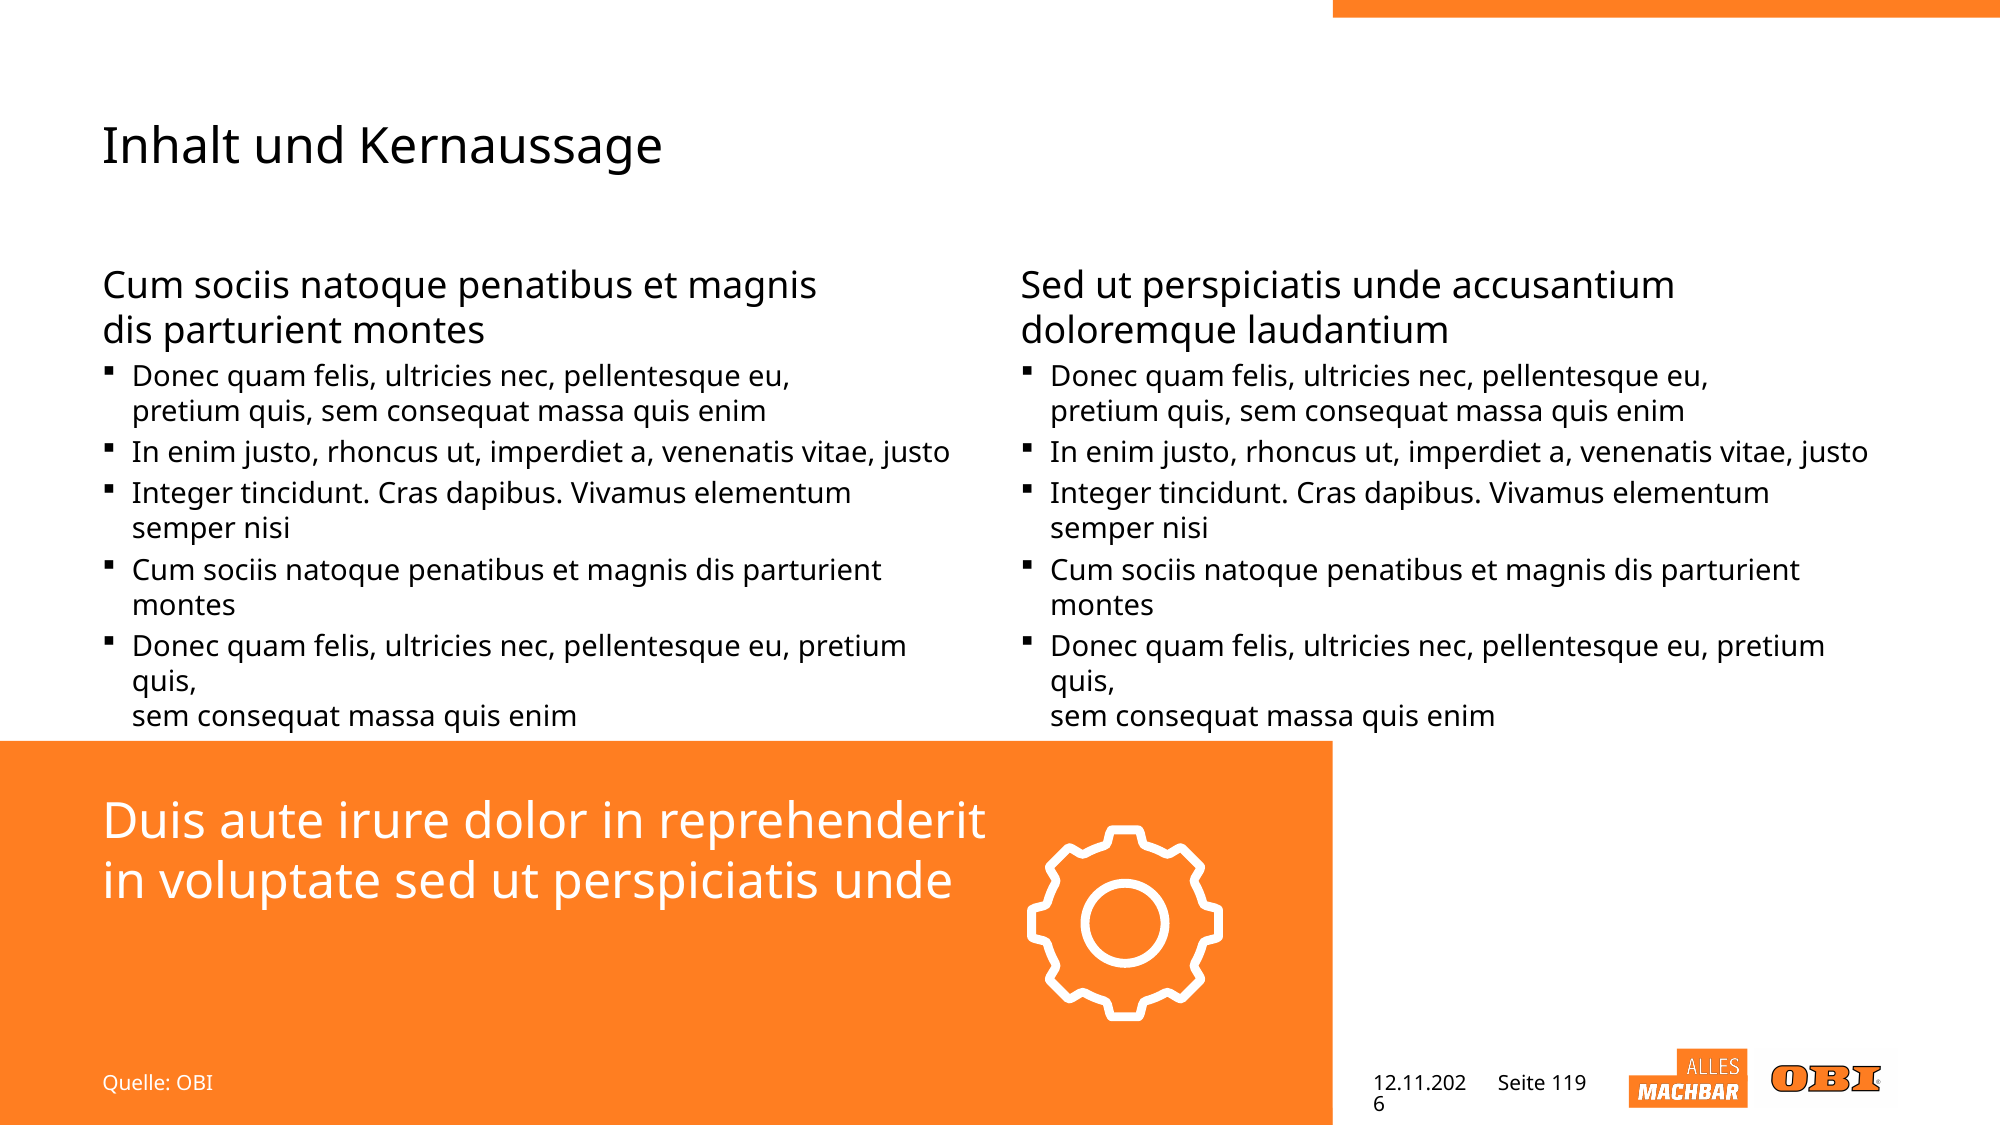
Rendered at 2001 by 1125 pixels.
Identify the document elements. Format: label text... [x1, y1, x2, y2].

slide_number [1373, 1071, 1475, 1097]
title Inhalt und Kernaussage [102, 112, 1880, 174]
footer Quelle: OBI [102, 1071, 1271, 1097]
slide_number Seite 119 [1497, 1071, 1588, 1097]
list Sed ut perspiciatis unde accusantium doloremque laudantium Donec quam felis, ultricies nec, pellentesque eu, pretium quis, sem consequat massa quis enim In enim justo, rhoncus ut, imperdiet a, venenatis vitae, justo Integer tincidunt. Cras dapibus. Vivamus elementum semper nisi Cum sociis natoque penatibus et magnis dis parturient montes Donec quam felis, ultricies nec, pellentesque eu, pretium quis, sem consequat massa quis enim [1020, 261, 1880, 700]
text_box [1027, 825, 1223, 1022]
list Cum sociis natoque penatibus et magnis dis parturient montes Donec quam felis, ultricies nec, pellentesque eu, pretium quis, sem consequat massa quis enim In enim justo, rhoncus ut, imperdiet a, venenatis vitae, justo Integer tincidunt. Cras dapibus. Vivamus elementum semper nisi Cum sociis natoque penatibus et magnis dis parturient montes Donec quam felis, ultricies nec, pellentesque eu, pretium quis, sem consequat massa quis enim [102, 261, 962, 700]
picture [1754, 1048, 1898, 1107]
list Duis aute irure dolor in reprehenderit in voluptate sed ut perspiciatis unde [102, 788, 1271, 910]
picture [1638, 1058, 1739, 1100]
